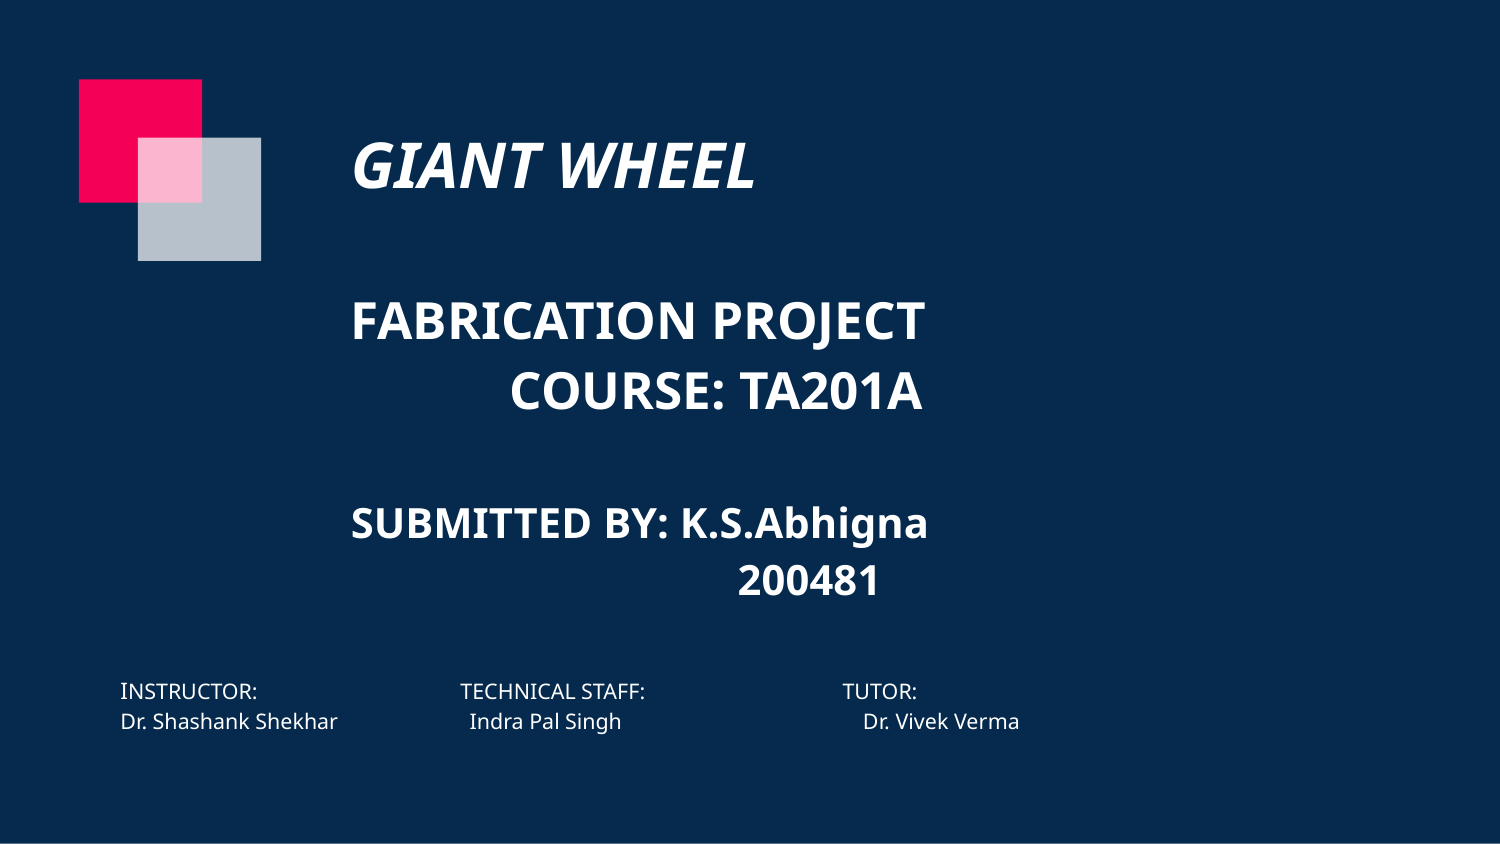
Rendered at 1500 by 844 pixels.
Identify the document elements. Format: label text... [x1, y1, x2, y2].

subtitle INSTRUCTOR: TECHNICAL STAFF: TUTOR: Dr. Shashank Shekhar Indra Pal Singh Dr. Vivek Verma [105, 660, 1269, 751]
title GIANT WHEEL FABRICATION PROJECT COURSE: TA201A SUBMITTED BY: K.S.Abhigna 200481 [334, 106, 1318, 624]
